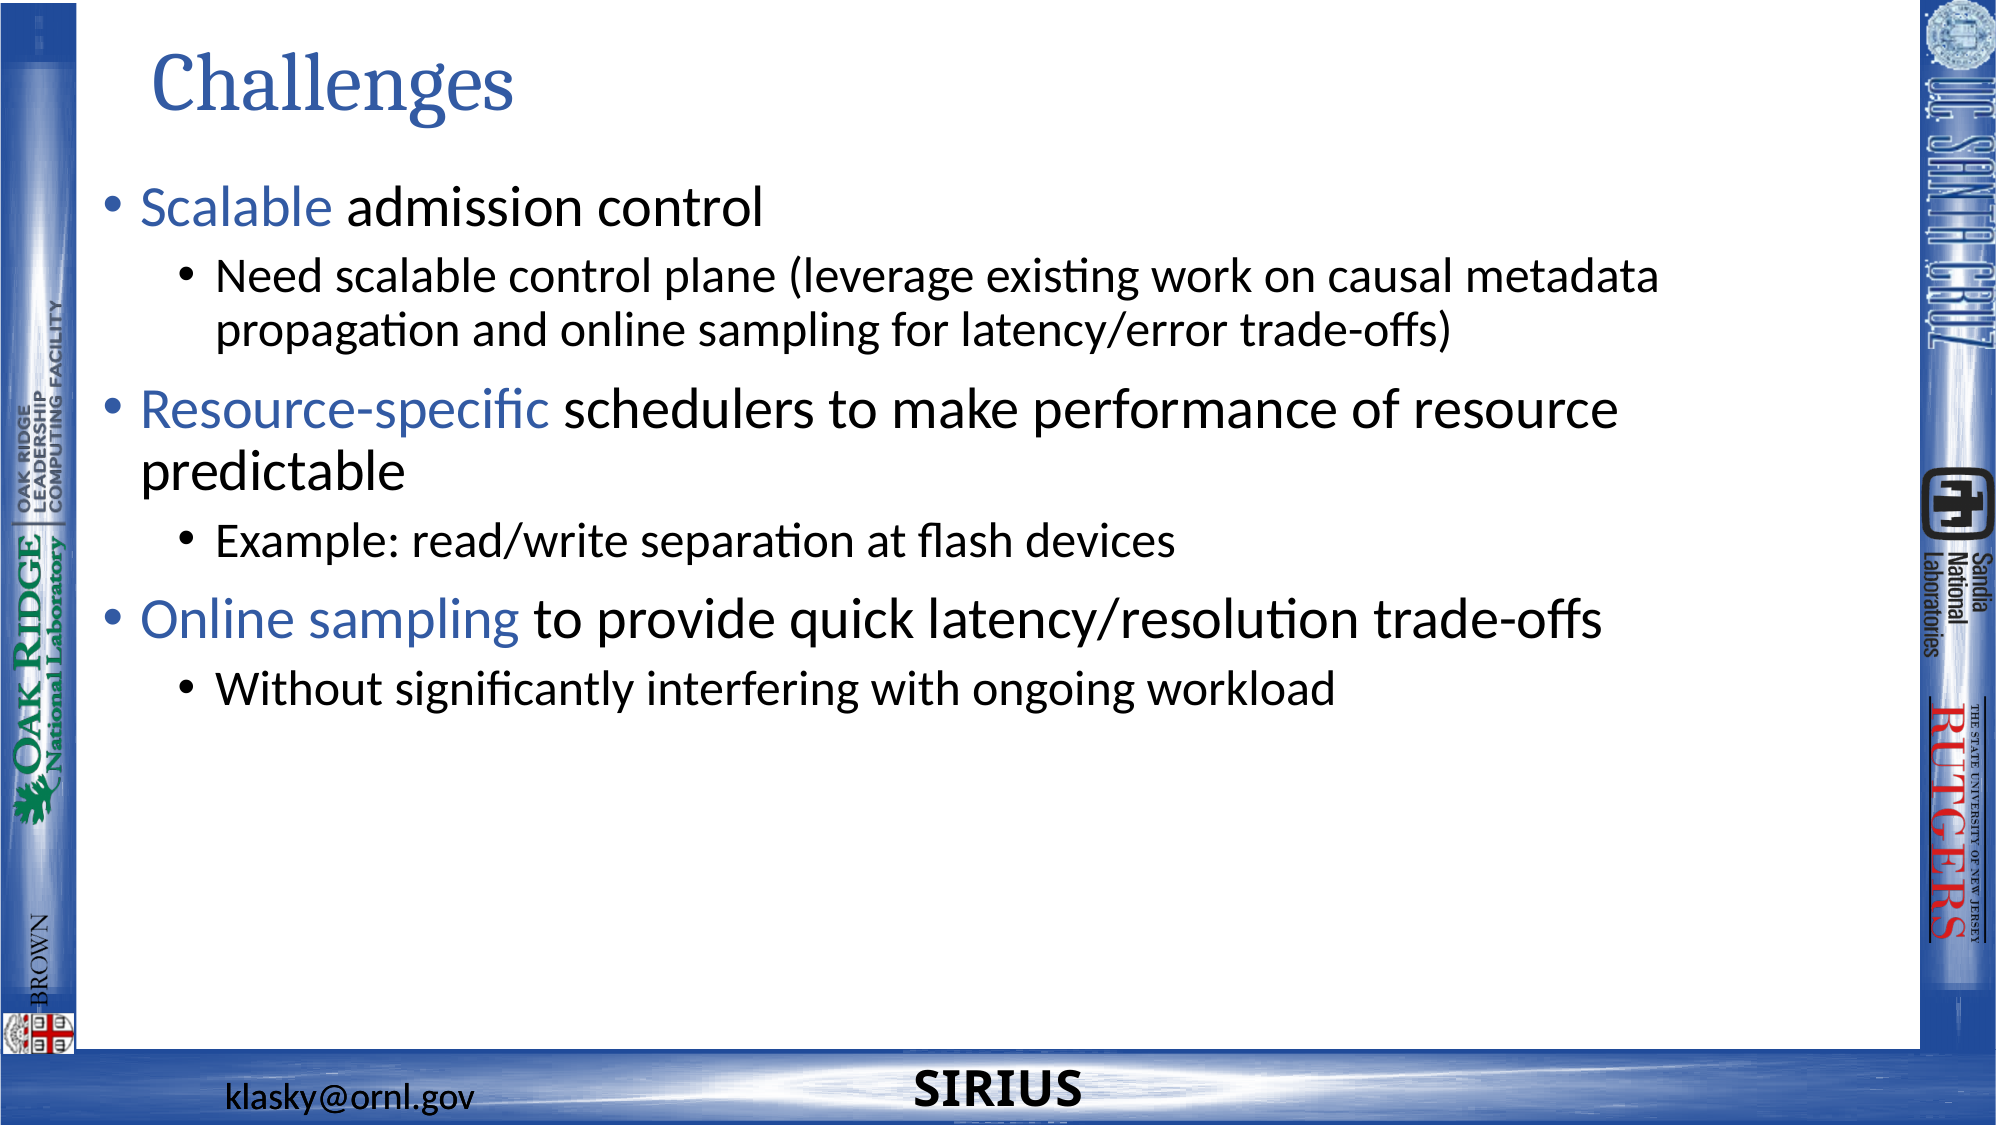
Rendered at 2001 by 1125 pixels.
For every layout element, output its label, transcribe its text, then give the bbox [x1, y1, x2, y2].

picture [12, 301, 66, 825]
picture [4, 898, 74, 1054]
picture [1921, 465, 1996, 660]
picture [1921, 0, 1995, 348]
list Scalable admission control Need scalable control plane (leverage existing work on causal metadata propagation and online sampling for latency/error trade-offs) Resource-specific schedulers to make performance of resource predictable Example: read/write separation at flash devices Online sampling to provide quick latency/resolution trade-offs Without significantly interfering with ongoing workload [87, 168, 1905, 1039]
title Challenges [137, 19, 1863, 149]
picture [1927, 696, 1988, 943]
